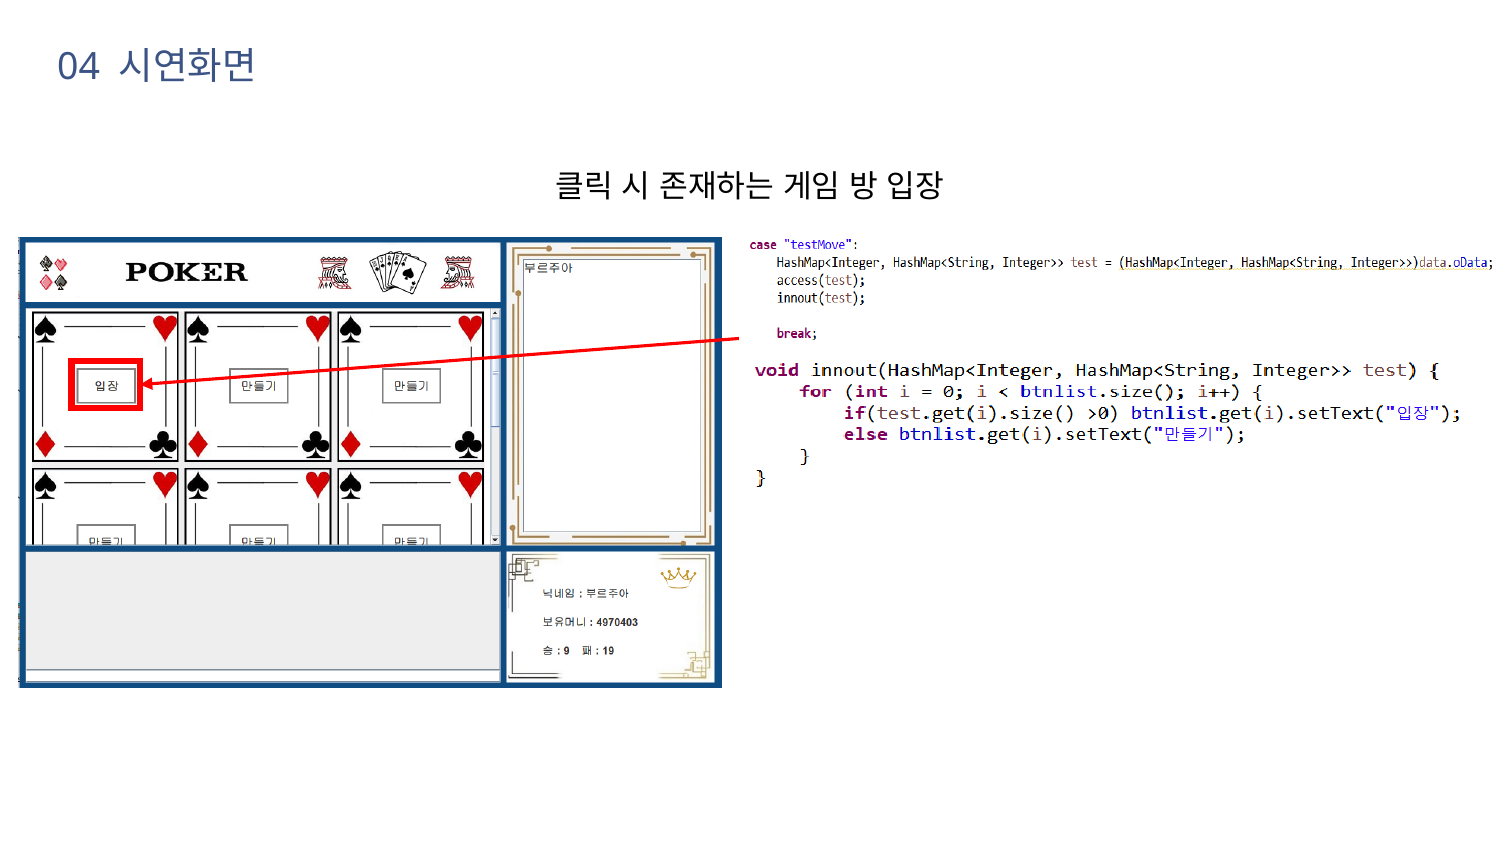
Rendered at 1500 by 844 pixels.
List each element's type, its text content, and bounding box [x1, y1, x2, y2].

text_box 클릭 시 존재하는 게임 방 입장 [517, 160, 983, 210]
text_box 04 시연화면 [45, 35, 397, 138]
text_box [139, 338, 743, 385]
picture [739, 356, 1487, 490]
picture [18, 237, 722, 688]
picture [739, 236, 1500, 344]
